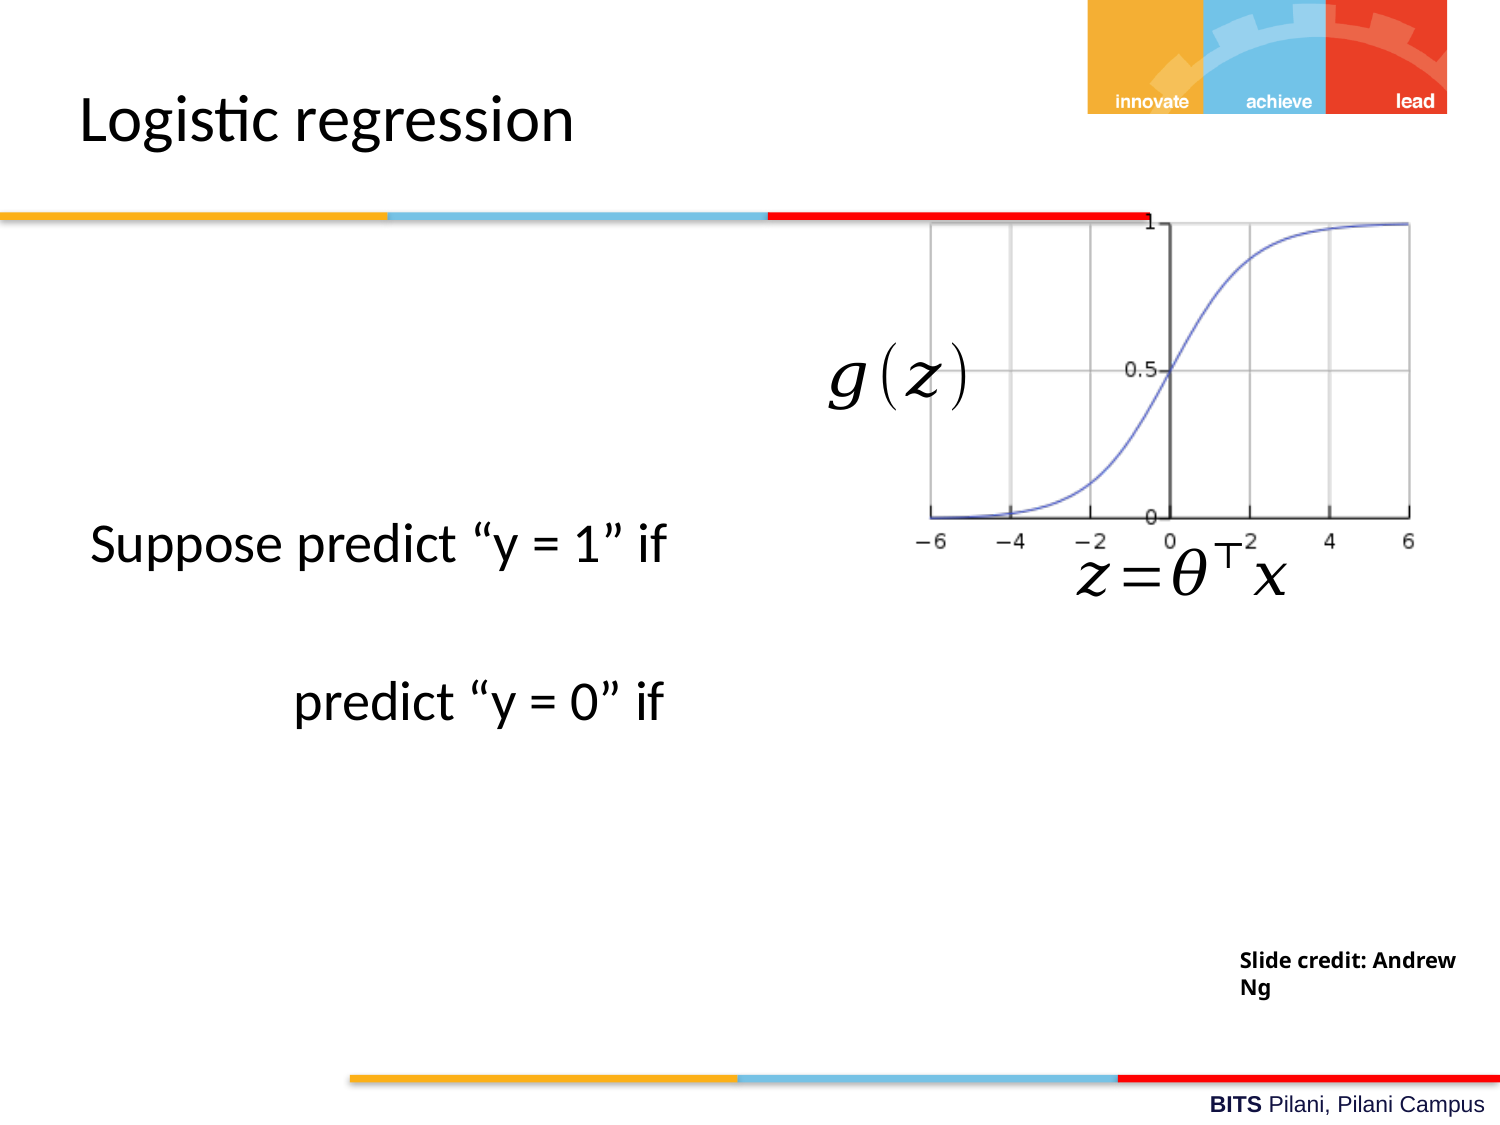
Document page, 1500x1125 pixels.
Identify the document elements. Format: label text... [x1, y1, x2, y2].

footer Slide credit: Andrew Ng [1224, 939, 1500, 985]
picture [896, 202, 1446, 568]
title Logistic regression [64, 45, 1069, 185]
picture [1087, 0, 1448, 114]
